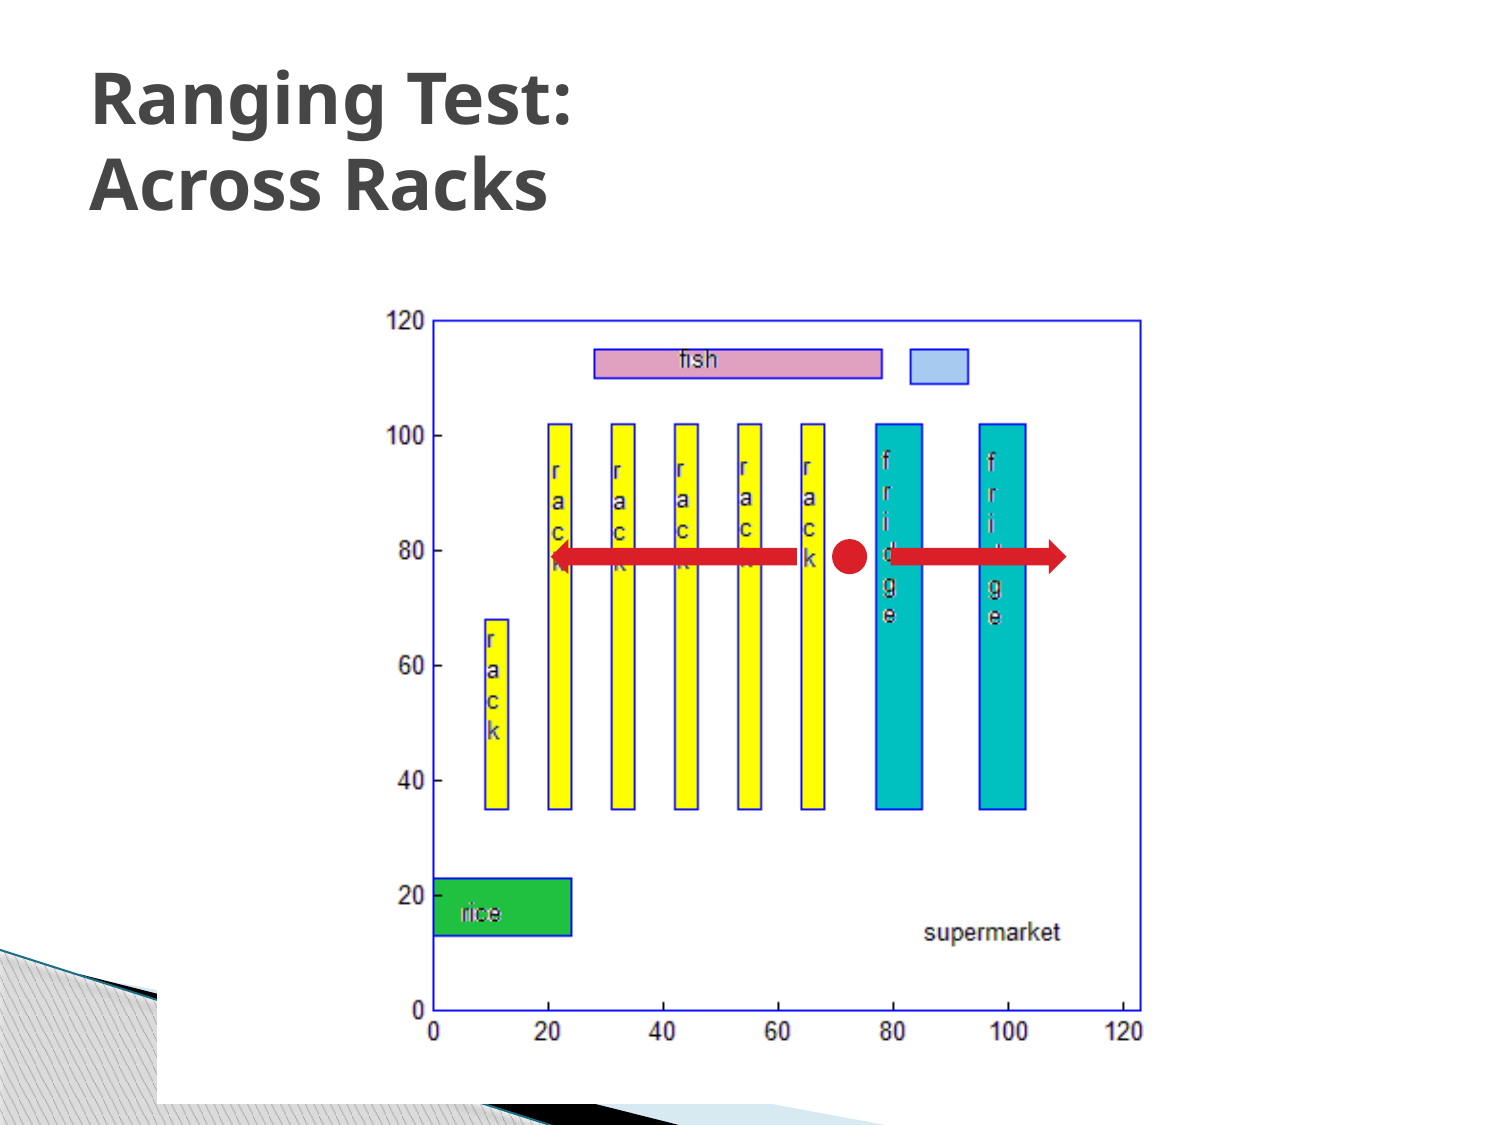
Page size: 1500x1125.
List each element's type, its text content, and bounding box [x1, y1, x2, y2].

picture [157, 257, 1372, 1104]
title Ranging Test: Across Racks [75, 45, 1425, 233]
